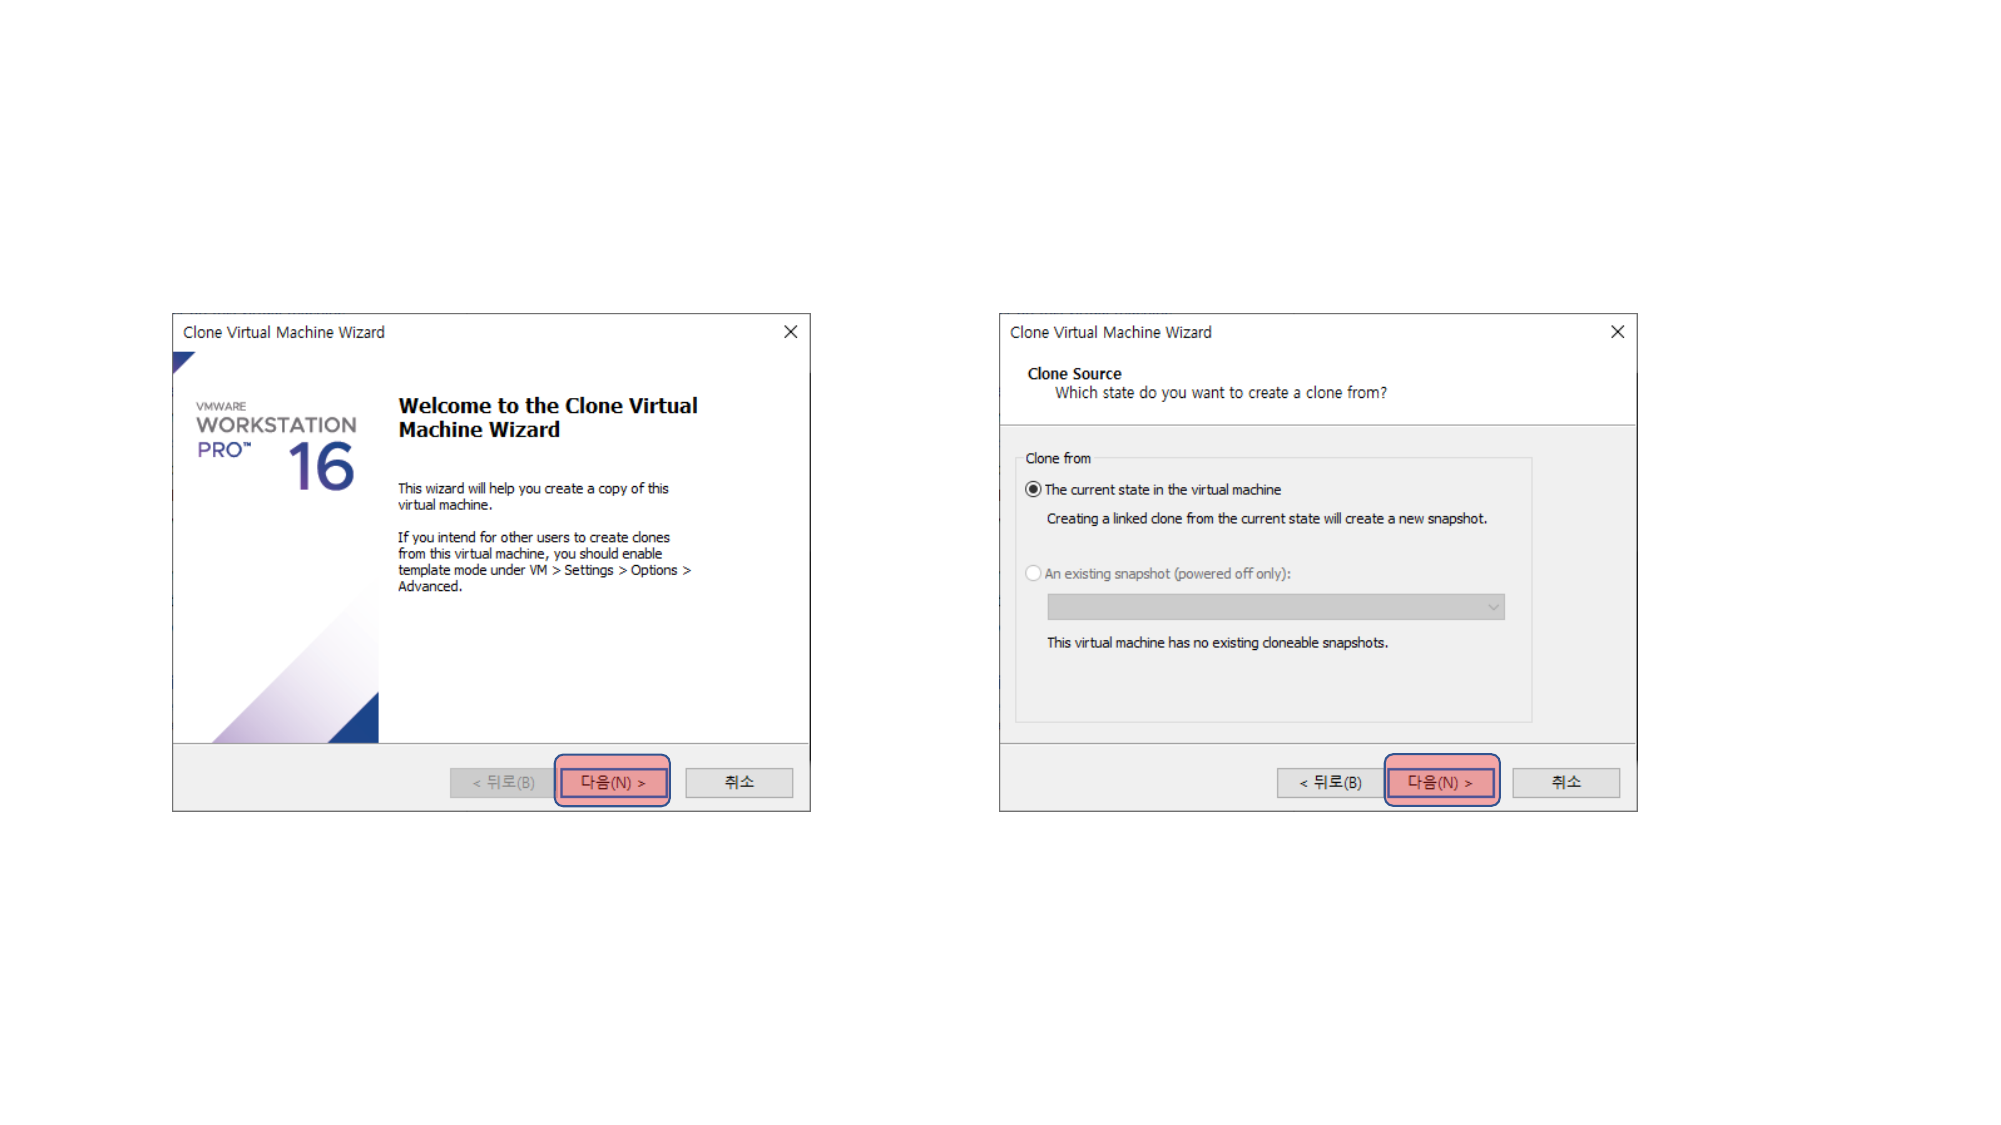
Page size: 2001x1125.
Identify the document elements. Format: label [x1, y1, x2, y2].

picture [999, 313, 1638, 812]
picture [172, 313, 811, 812]
